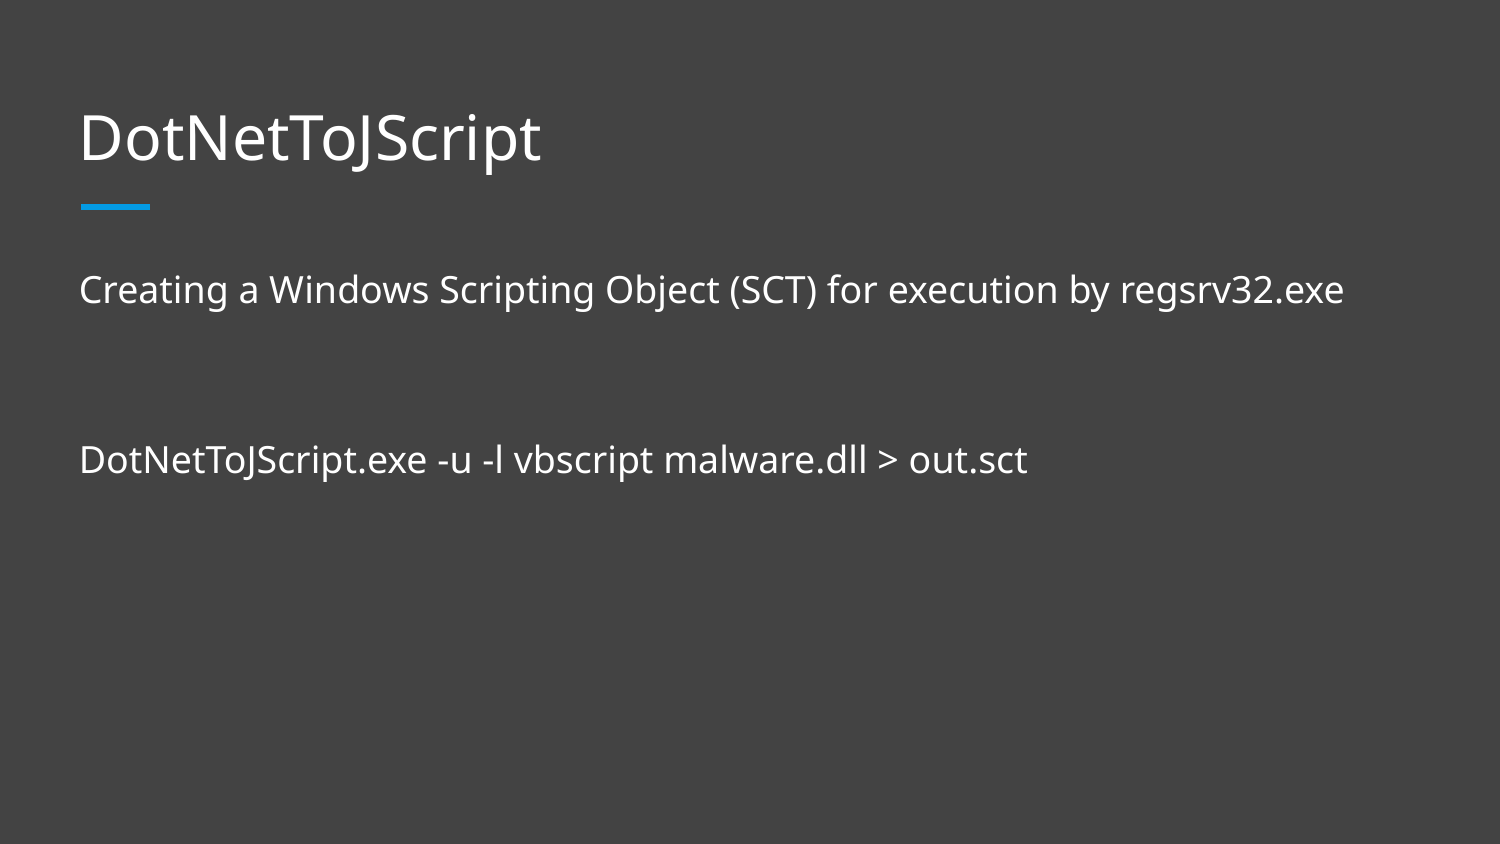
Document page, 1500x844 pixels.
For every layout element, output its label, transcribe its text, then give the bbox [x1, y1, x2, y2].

title DotNetToJScript [63, 75, 1437, 188]
list Creating a Windows Scripting Object (SCT) for execution by regsrv32.exe DotNetToJScript.exe -u -l vbscript malware.dll > out.sct [63, 244, 1437, 750]
